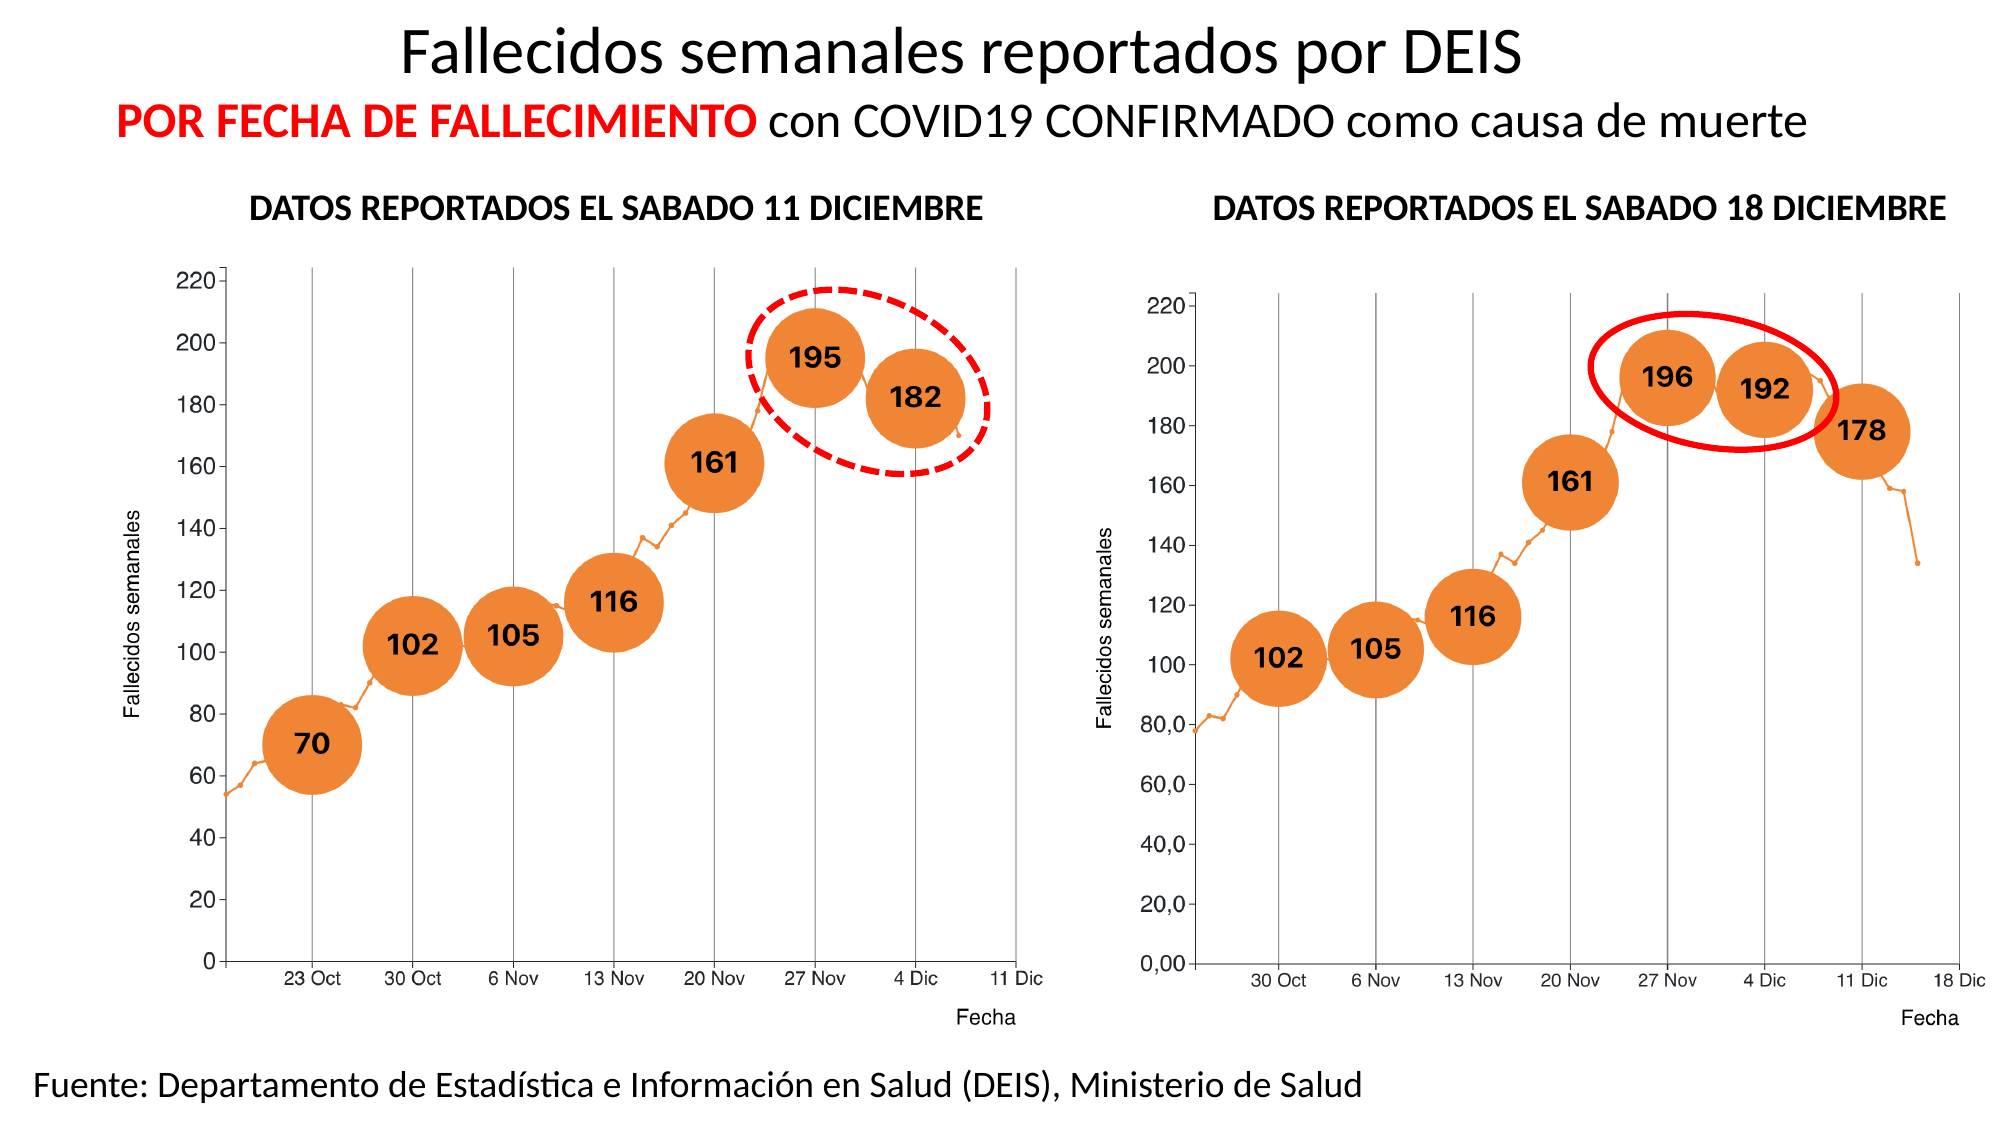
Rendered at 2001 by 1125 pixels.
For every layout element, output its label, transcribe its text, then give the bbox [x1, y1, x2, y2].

text_box DATOS REPORTADOS EL SABADO 18 DICIEMBRE [1197, 175, 1963, 236]
picture [93, 254, 1054, 1034]
text_box Fuente: Departamento de Estadística e Información en Salud (DEIS), Ministerio de Salud [18, 1052, 1380, 1113]
text_box DATOS REPORTADOS EL SABADO 11 DICIEMBRE [234, 175, 1000, 236]
picture [1074, 278, 1999, 1034]
text_box Fallecidos semanales reportados por DEIS POR FECHA DE FALLECIMIENTO con COVID19 CONFIRMADO como causa de muerte [101, 0, 1824, 155]
